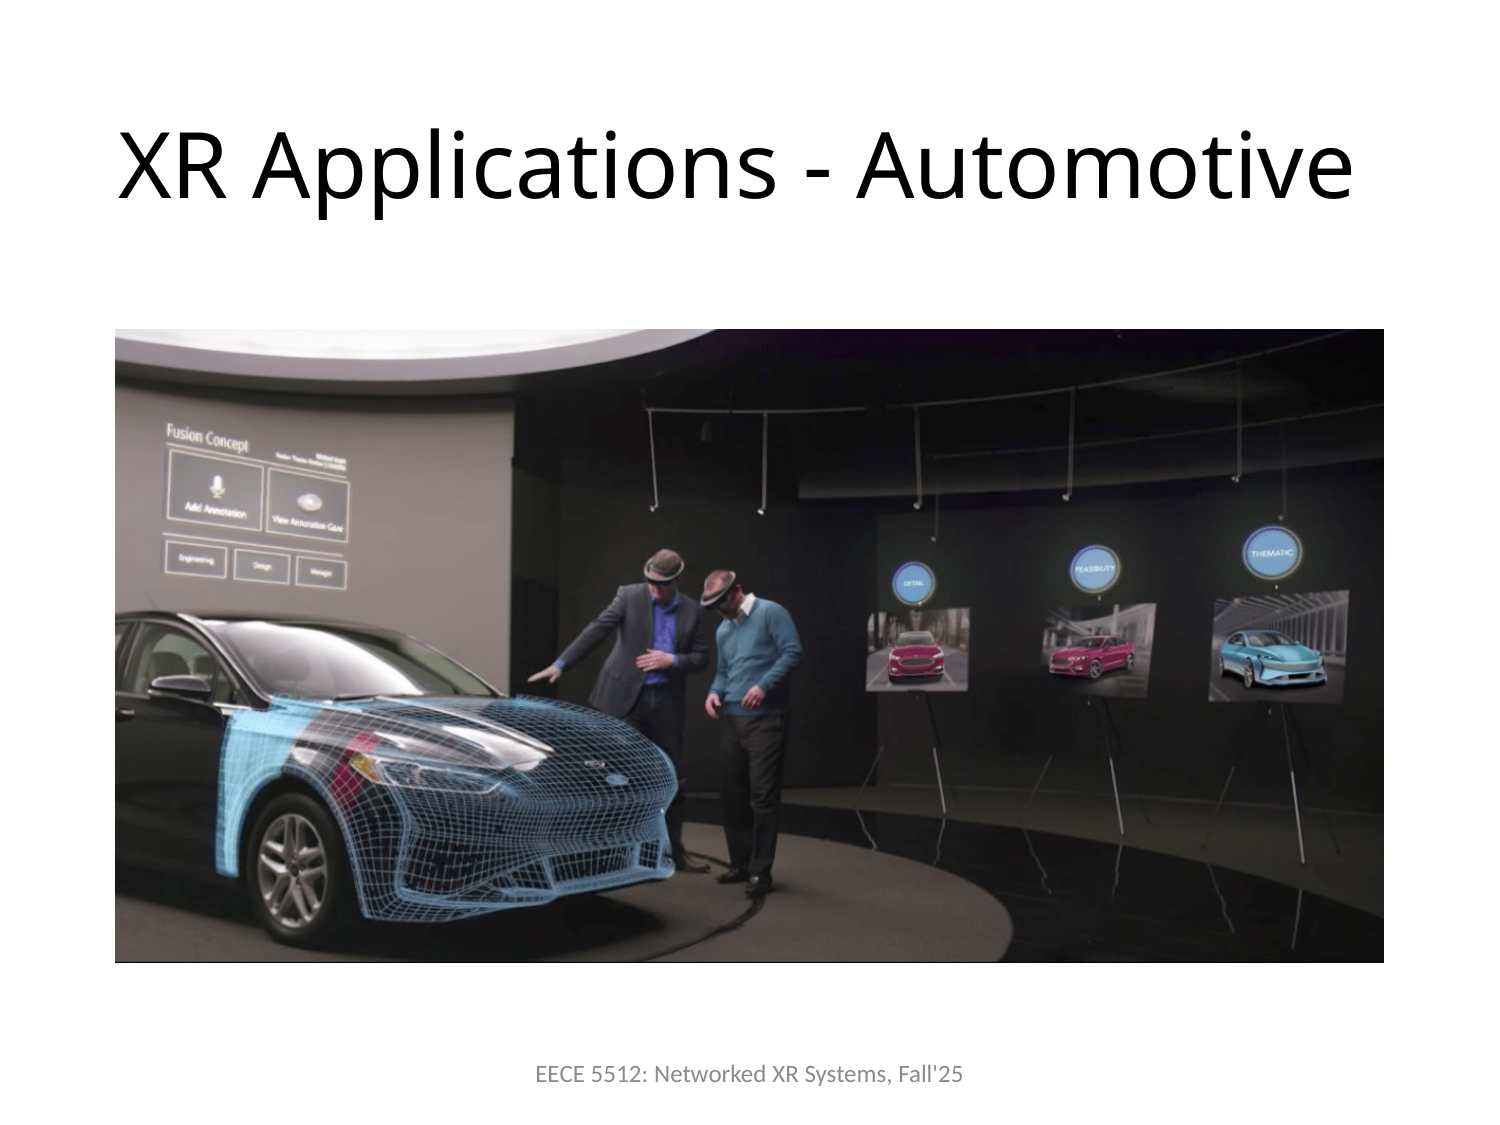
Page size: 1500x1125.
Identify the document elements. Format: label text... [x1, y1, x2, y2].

footer EECE 5512: Networked XR Systems, Fall'25 [496, 1042, 1004, 1103]
title XR Applications - Automotive [103, 59, 1397, 278]
picture [115, 329, 1384, 963]
